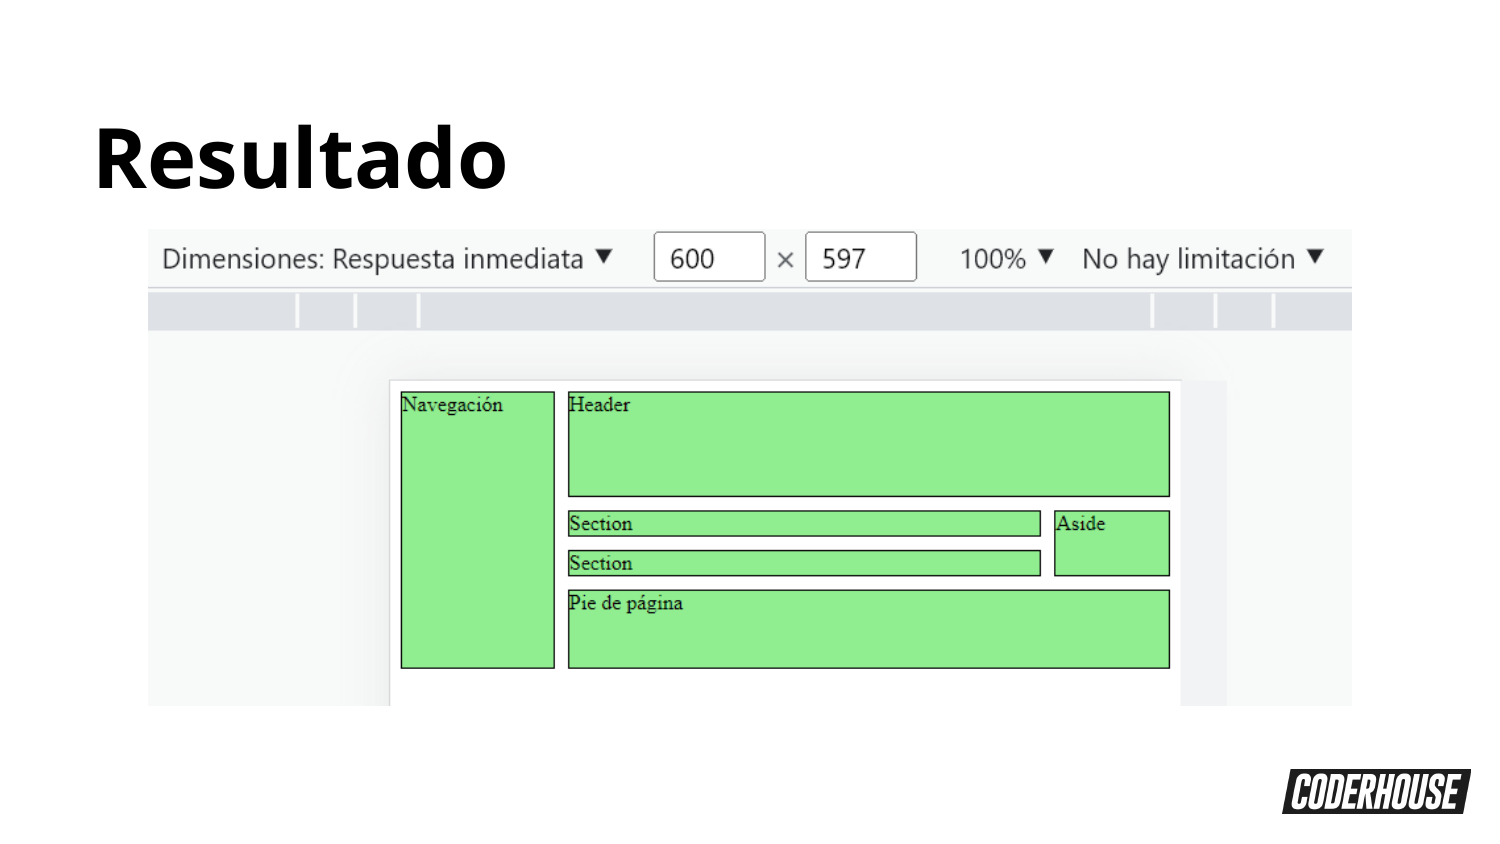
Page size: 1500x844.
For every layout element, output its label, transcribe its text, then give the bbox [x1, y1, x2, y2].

picture [1281, 769, 1471, 814]
text_box Resultado [77, 101, 1414, 222]
picture [147, 229, 1352, 706]
